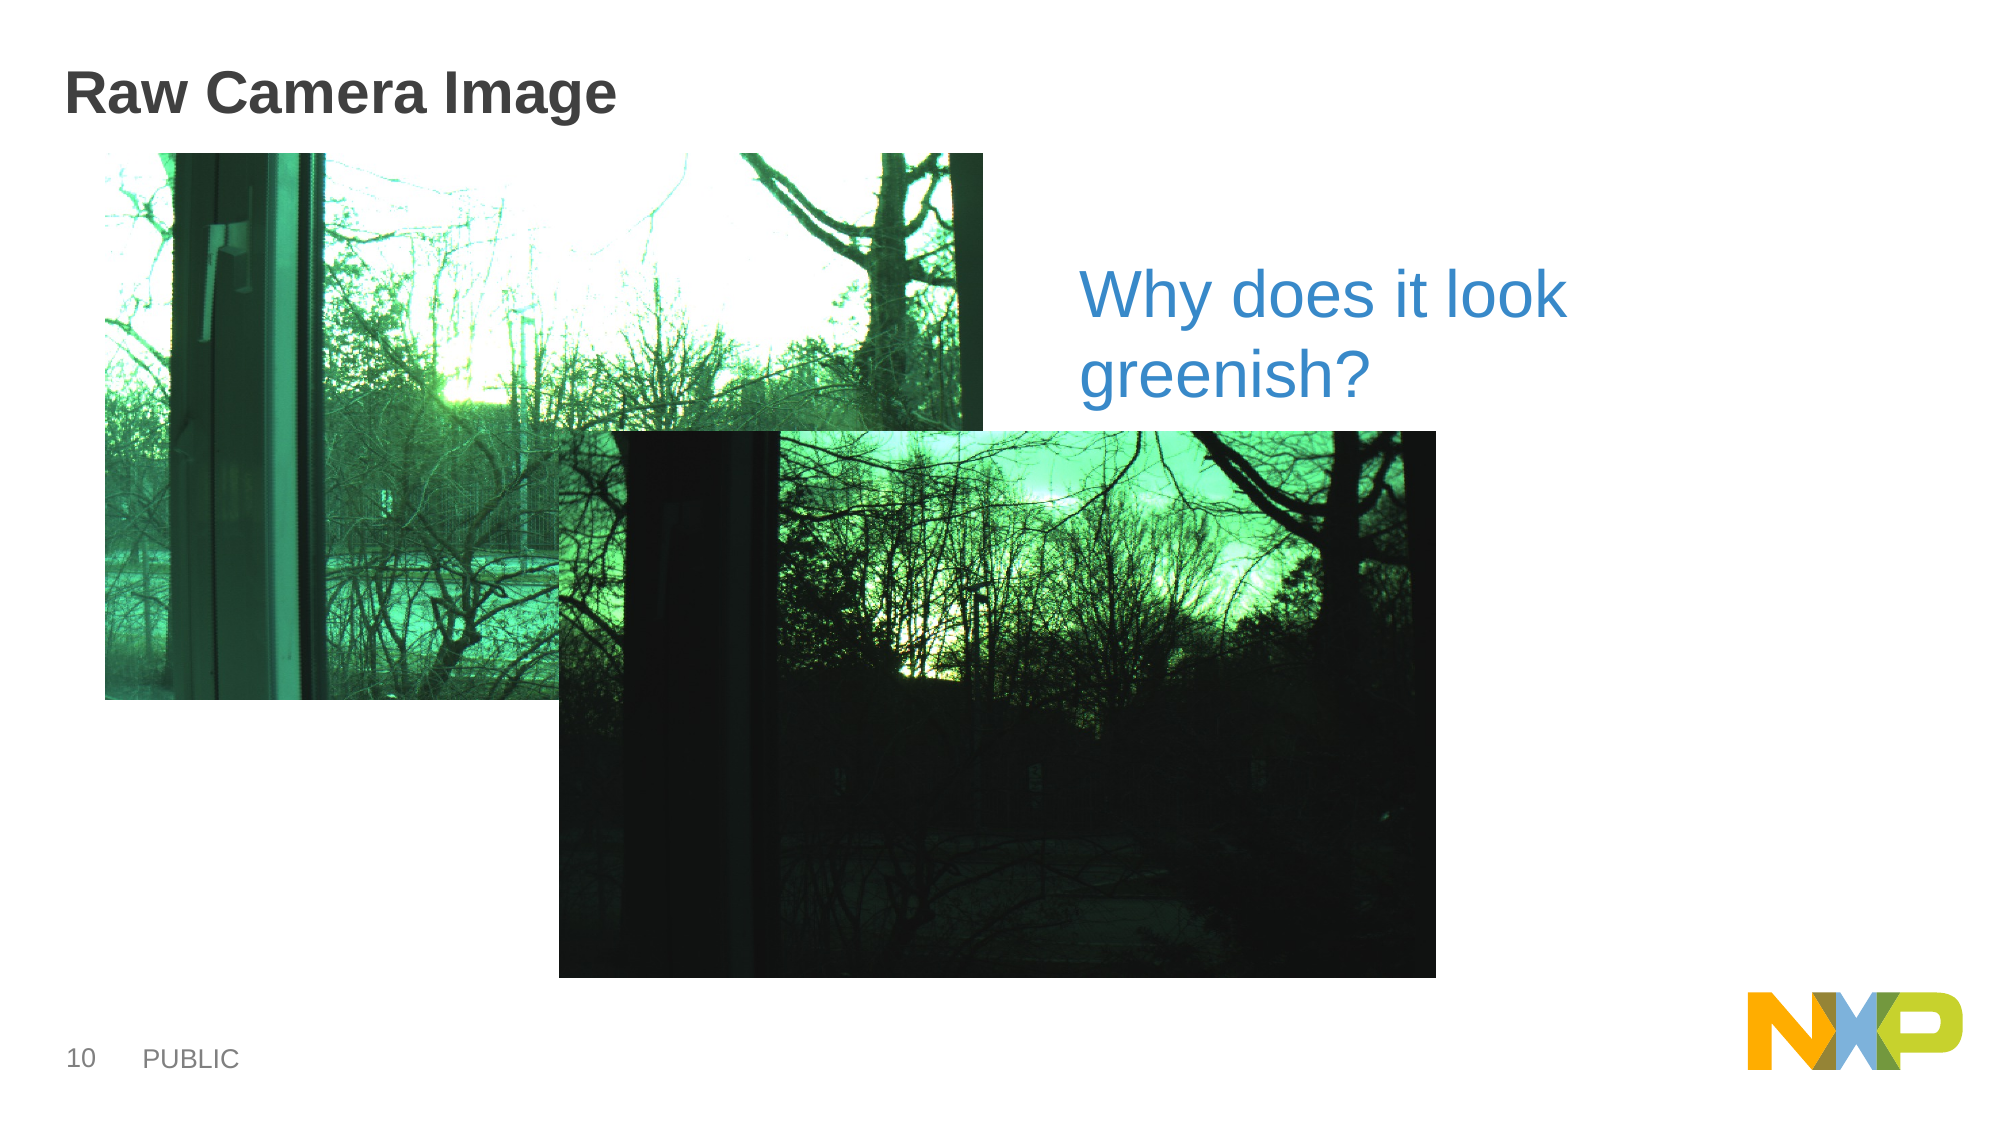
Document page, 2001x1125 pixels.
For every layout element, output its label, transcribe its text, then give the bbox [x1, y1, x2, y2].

text_box Why does it look greenish? [1441, 242, 1895, 342]
title Raw Camera Image [48, 45, 1963, 154]
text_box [105, 153, 1437, 978]
